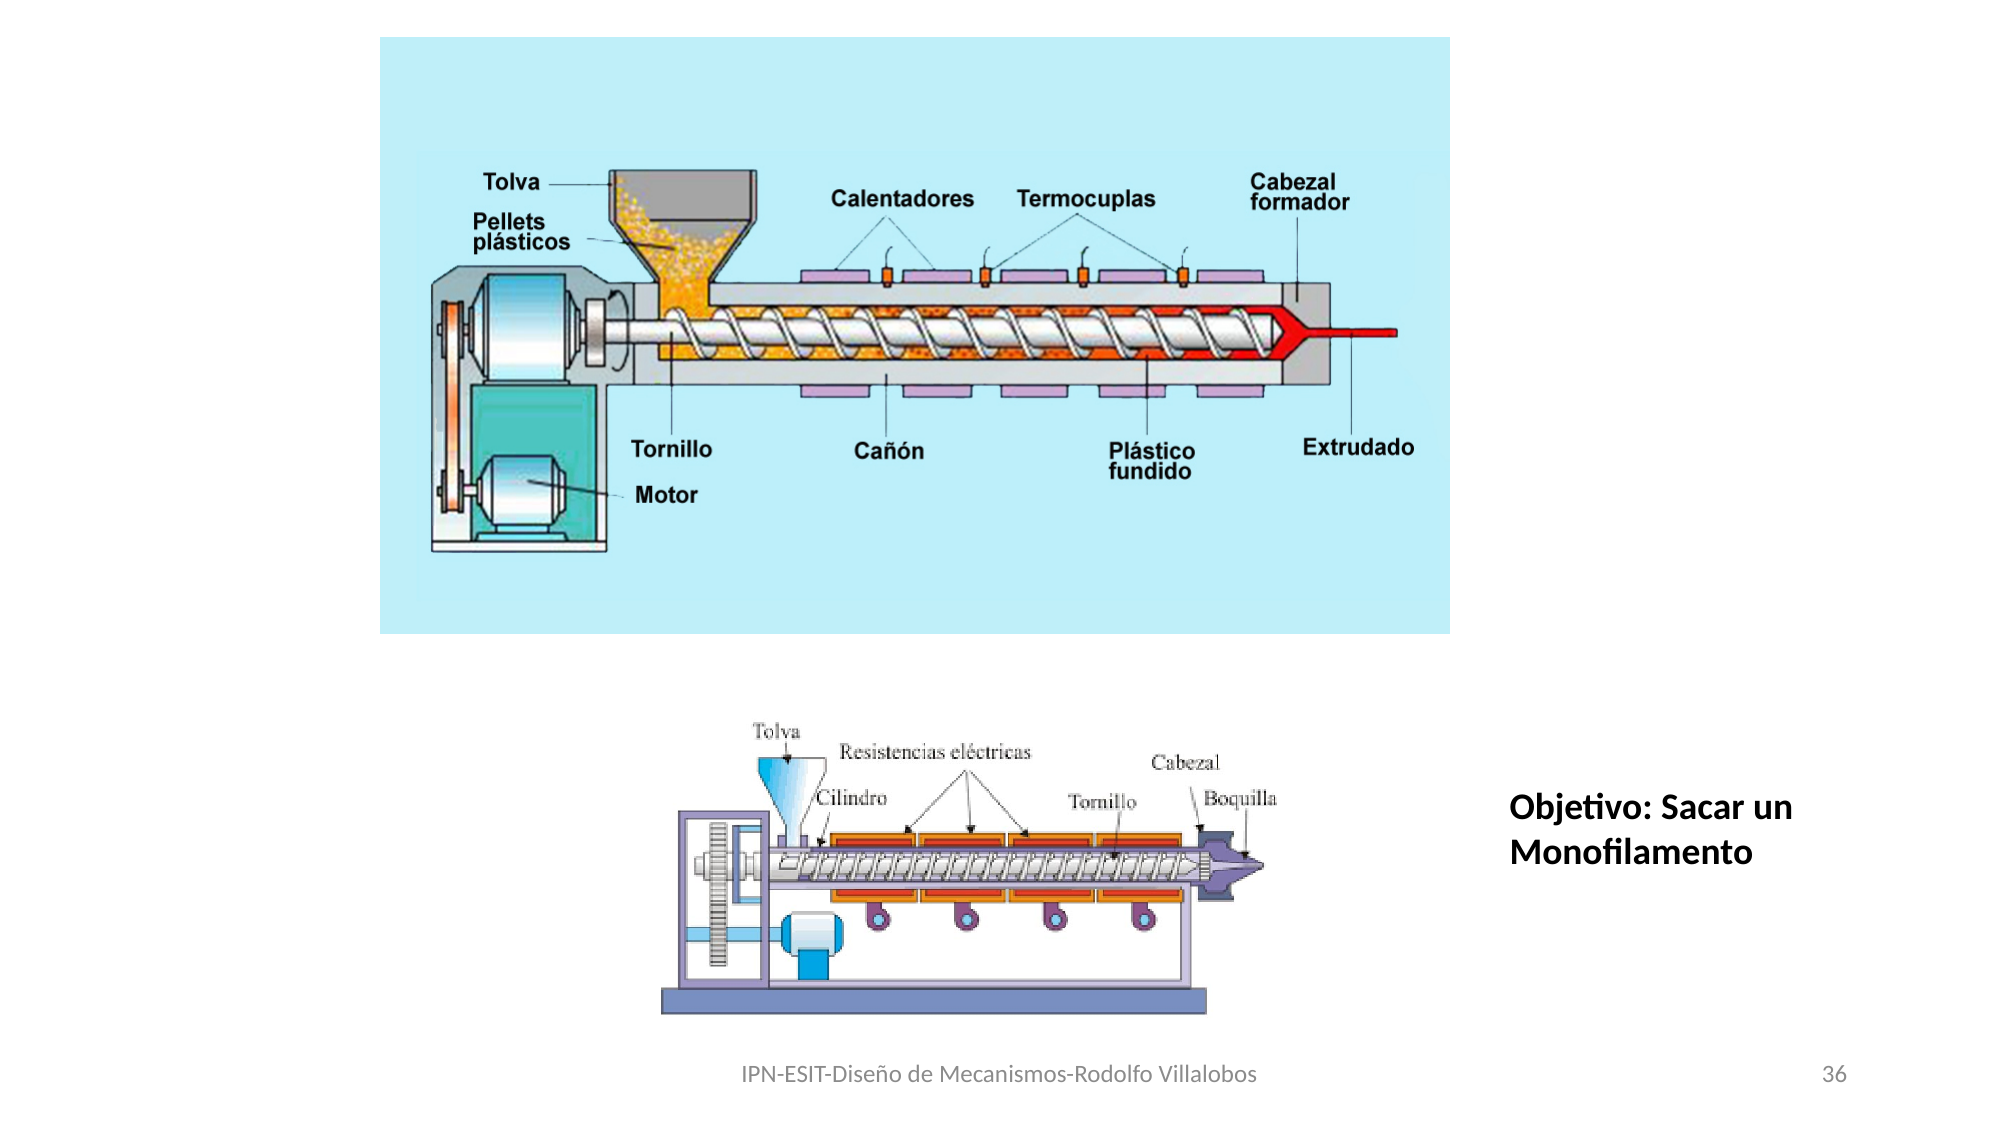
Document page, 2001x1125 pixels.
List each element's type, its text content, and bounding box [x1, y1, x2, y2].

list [380, 37, 1450, 634]
slide_number 36 [1412, 1042, 1863, 1103]
footer IPN-ESIT-Diseño de Mecanismos-Rodolfo Villalobos [662, 1042, 1338, 1103]
text_box Objetivo: Sacar un Monofilamento [1494, 774, 1897, 880]
picture [661, 690, 1277, 1043]
